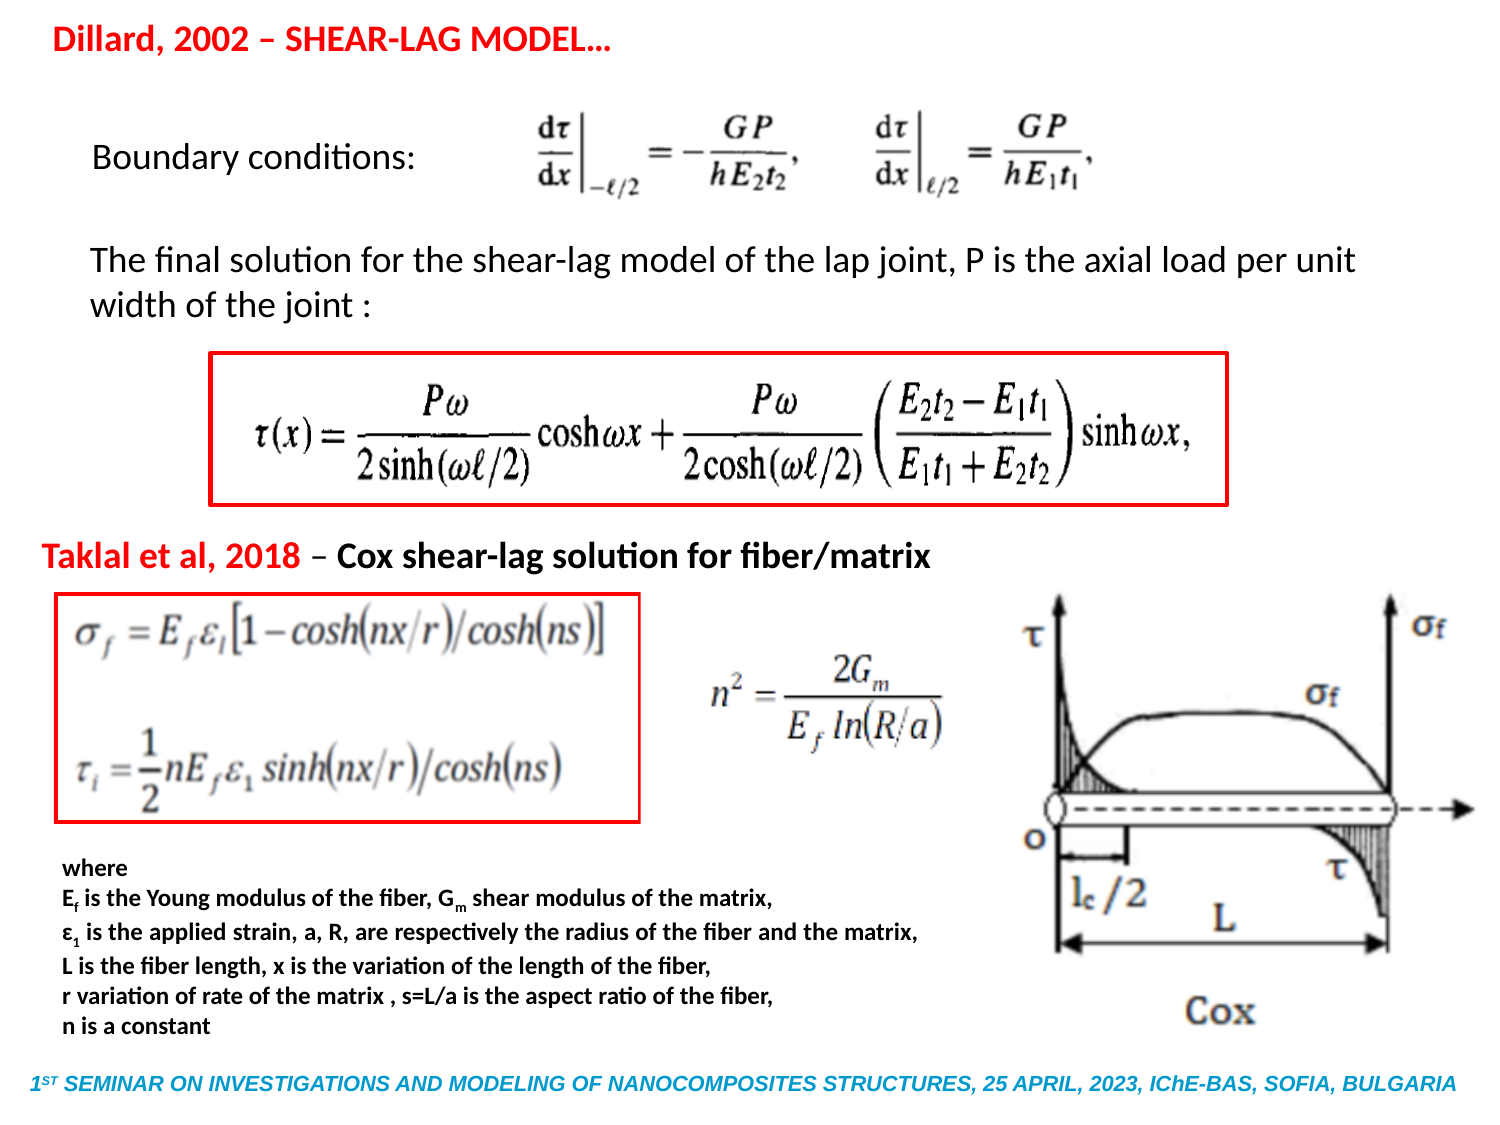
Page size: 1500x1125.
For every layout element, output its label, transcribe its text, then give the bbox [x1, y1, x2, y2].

text_box Taklal et al, 2018 – Cox shear-lag solution for fiber/matrix [26, 523, 956, 584]
picture [53, 591, 641, 824]
text_box where Ef is the Young modulus of the fiber, Gm shear modulus of the matrix, ɛ1 is the applied strain, a, R, are respectively the radius of the fiber and the matrix, L is the fiber length, x is the variation of the length of the fiber, r variation of rate of the matrix , s=L/a is the aspect ratio of the fiber, n is a constant [47, 844, 935, 1047]
text_box Boundary conditions: [77, 124, 441, 185]
picture [1003, 587, 1492, 1038]
text_box 1ST SEMINAR ON INVESTIGATIONS AND MODELING OF NANOCOMPOSITES STRUCTURES, 25 APRIL, 2023, IChE-BAS, SOFIA, BULGARIA [15, 1062, 1500, 1104]
text_box Dillard, 2002 – SHEAR-LAG MODEL… [37, 6, 628, 67]
picture [212, 355, 1225, 503]
text_box The final solution for the shear-lag model of the lap joint, P is the axial load per unit width of the joint : [74, 227, 1413, 333]
picture [487, 99, 1144, 216]
picture [705, 651, 982, 767]
